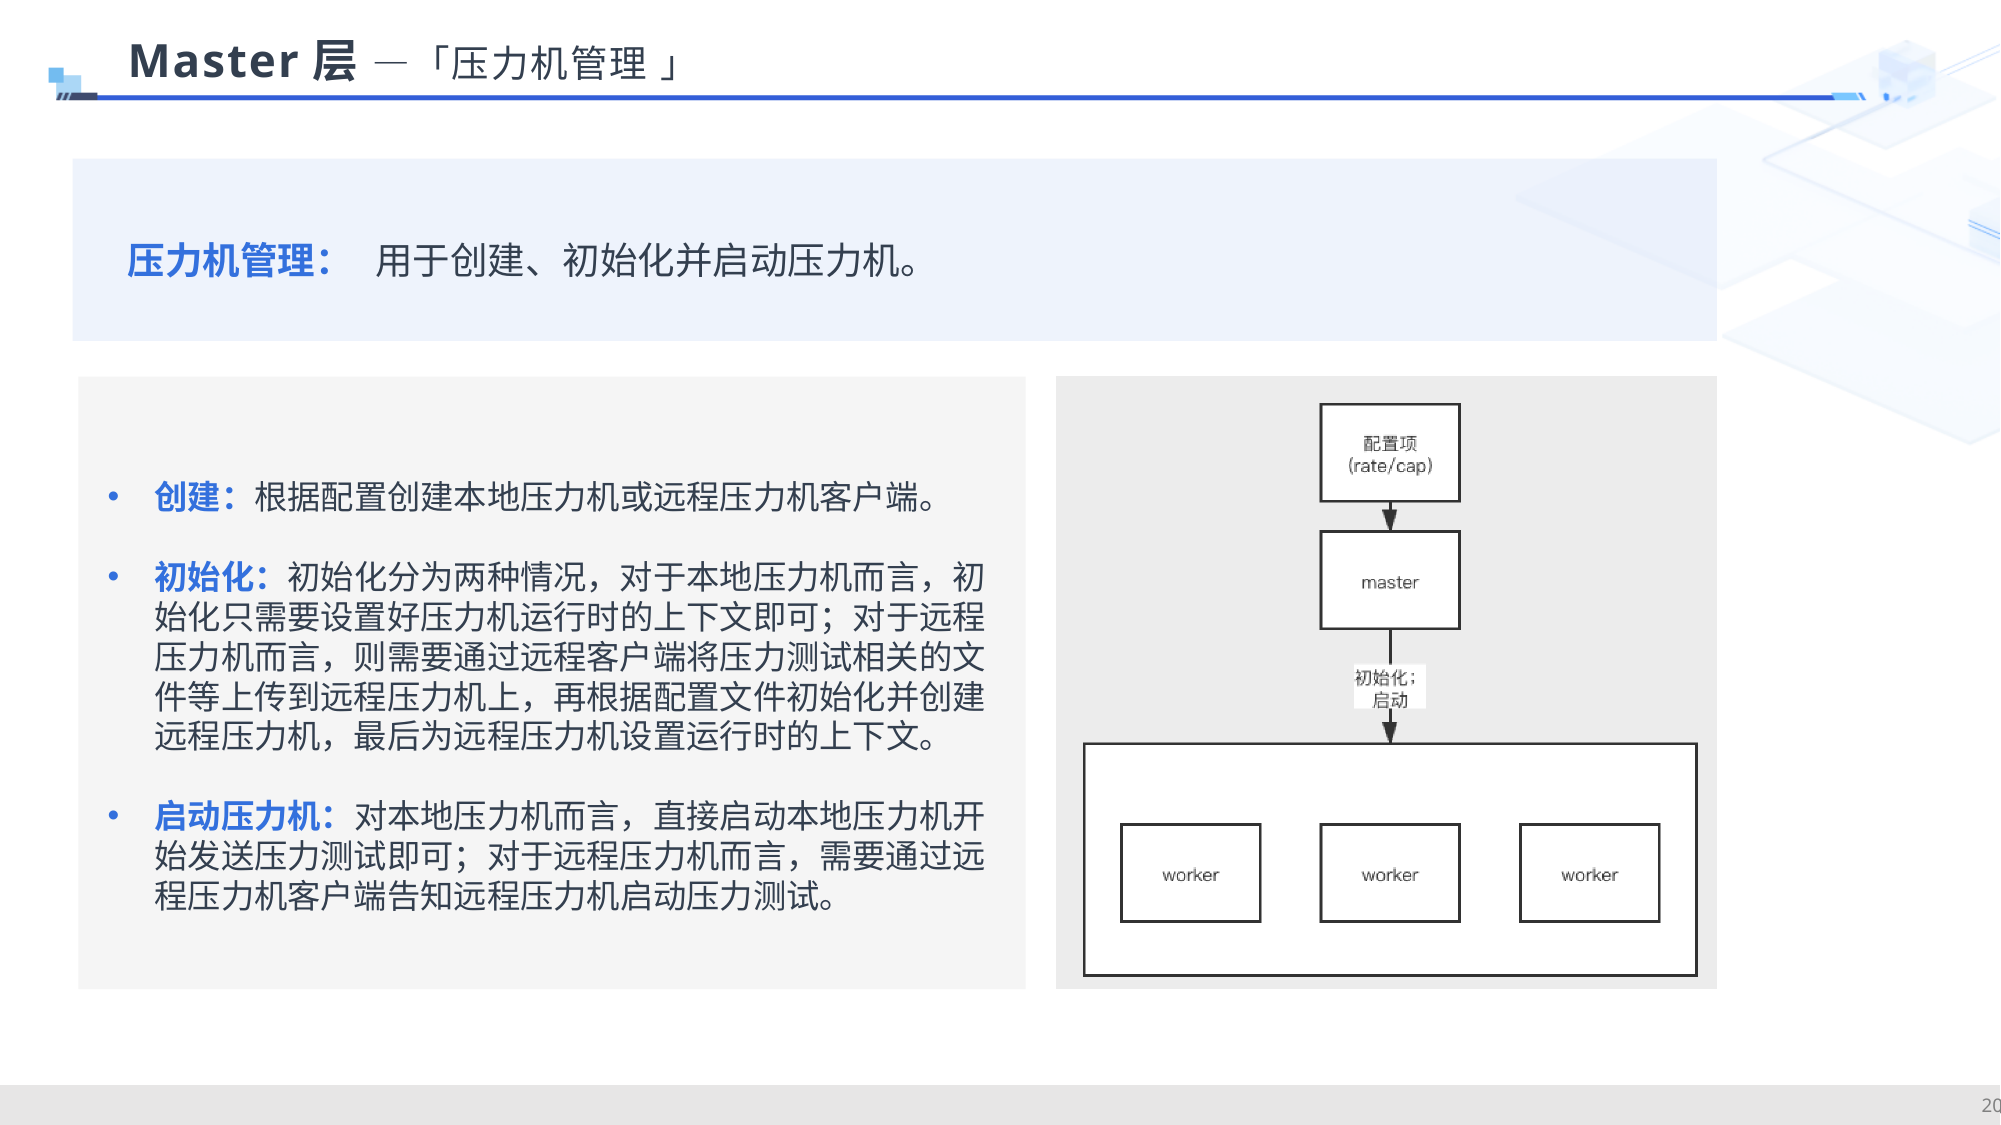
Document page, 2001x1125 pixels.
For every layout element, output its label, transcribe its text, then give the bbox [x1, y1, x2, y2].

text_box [72, 158, 1717, 341]
text_box 创建：根据配置创建本地压力机或远程压力机客户端。 初始化：初始化分为两种情况，对于本地压力机而言，初始化只需要设置好压力机运行时的上下文即可；对于远程压力机而言，则需要通过远程客户端将压力测试相关的文件等上传到远程压力机上，再根据配置文件初始化并创建远程压力机，最后为远程压力机设置运行时的上下文。 启动压力机：对本地压力机而言，直接启动本地压力机开始发送压力测试即可；对于远程压力机而言，需要通过远程压力机客户端告知远程压力机启动压力测试。 [93, 388, 1011, 923]
picture [0, 0, 2000, 1085]
text_box Master层 —「压力机管理 」 [112, 24, 865, 94]
text_box [77, 376, 1027, 990]
